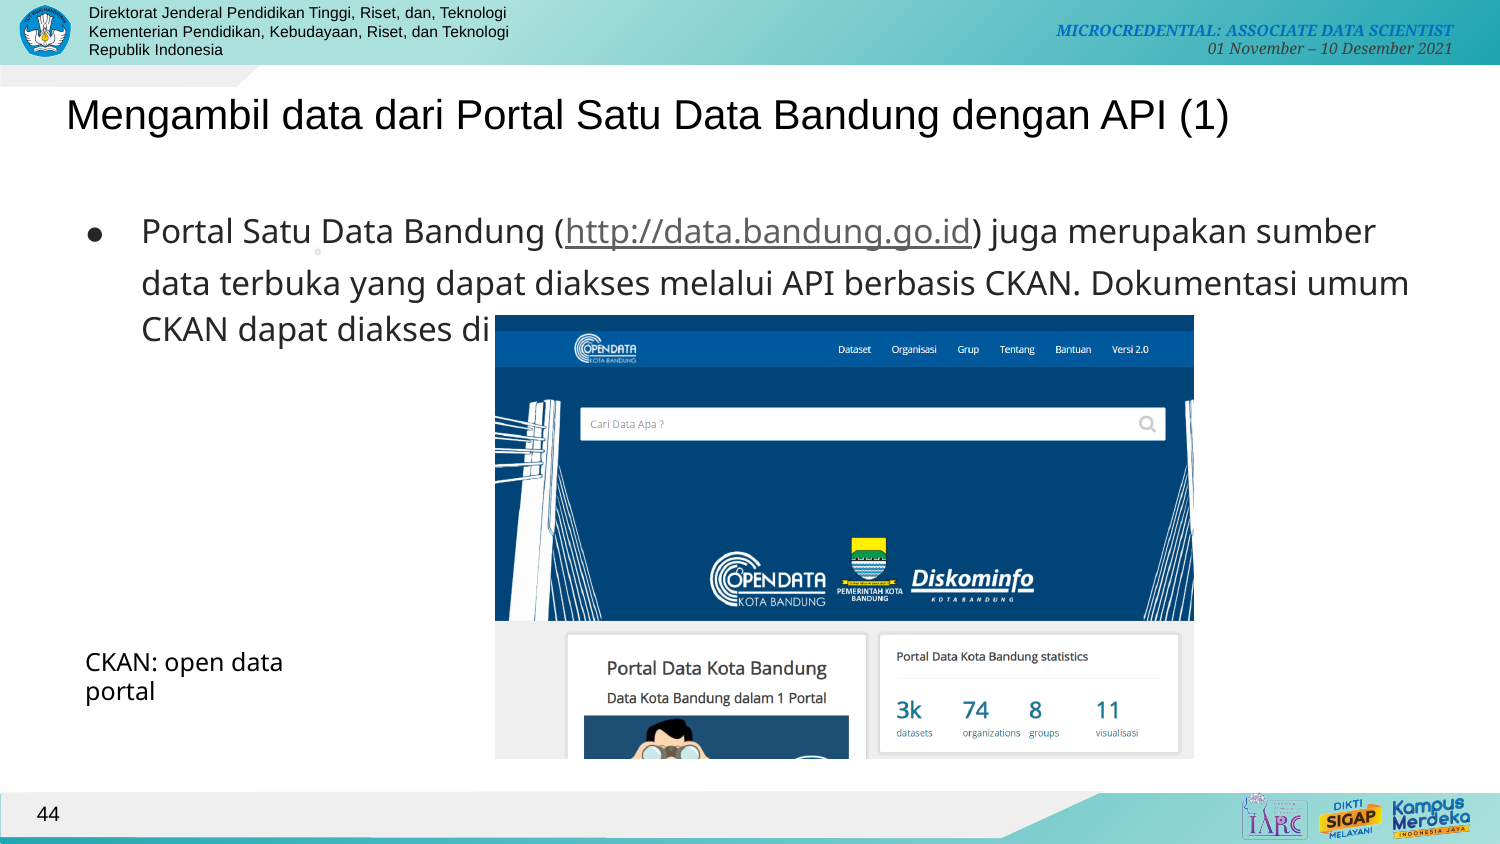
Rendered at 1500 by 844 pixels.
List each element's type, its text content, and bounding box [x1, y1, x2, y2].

title Mengambil data dari Portal Satu Data Bandung dengan API (1) [51, 72, 1449, 167]
picture [0, 65, 1500, 843]
slide_number ‹#› [0, 790, 75, 836]
list Portal Satu Data Bandung (http://data.bandung.go.id) juga merupakan sumber data terbuka yang dapat diakses melalui API berbasis CKAN. Dokumentasi umum CKAN dapat diakses di https://docs.ckan.org. [51, 189, 1449, 750]
picture [1393, 798, 1470, 839]
picture [16, 3, 74, 61]
text_box CKAN: open data portal [70, 631, 361, 721]
picture [1319, 796, 1382, 842]
